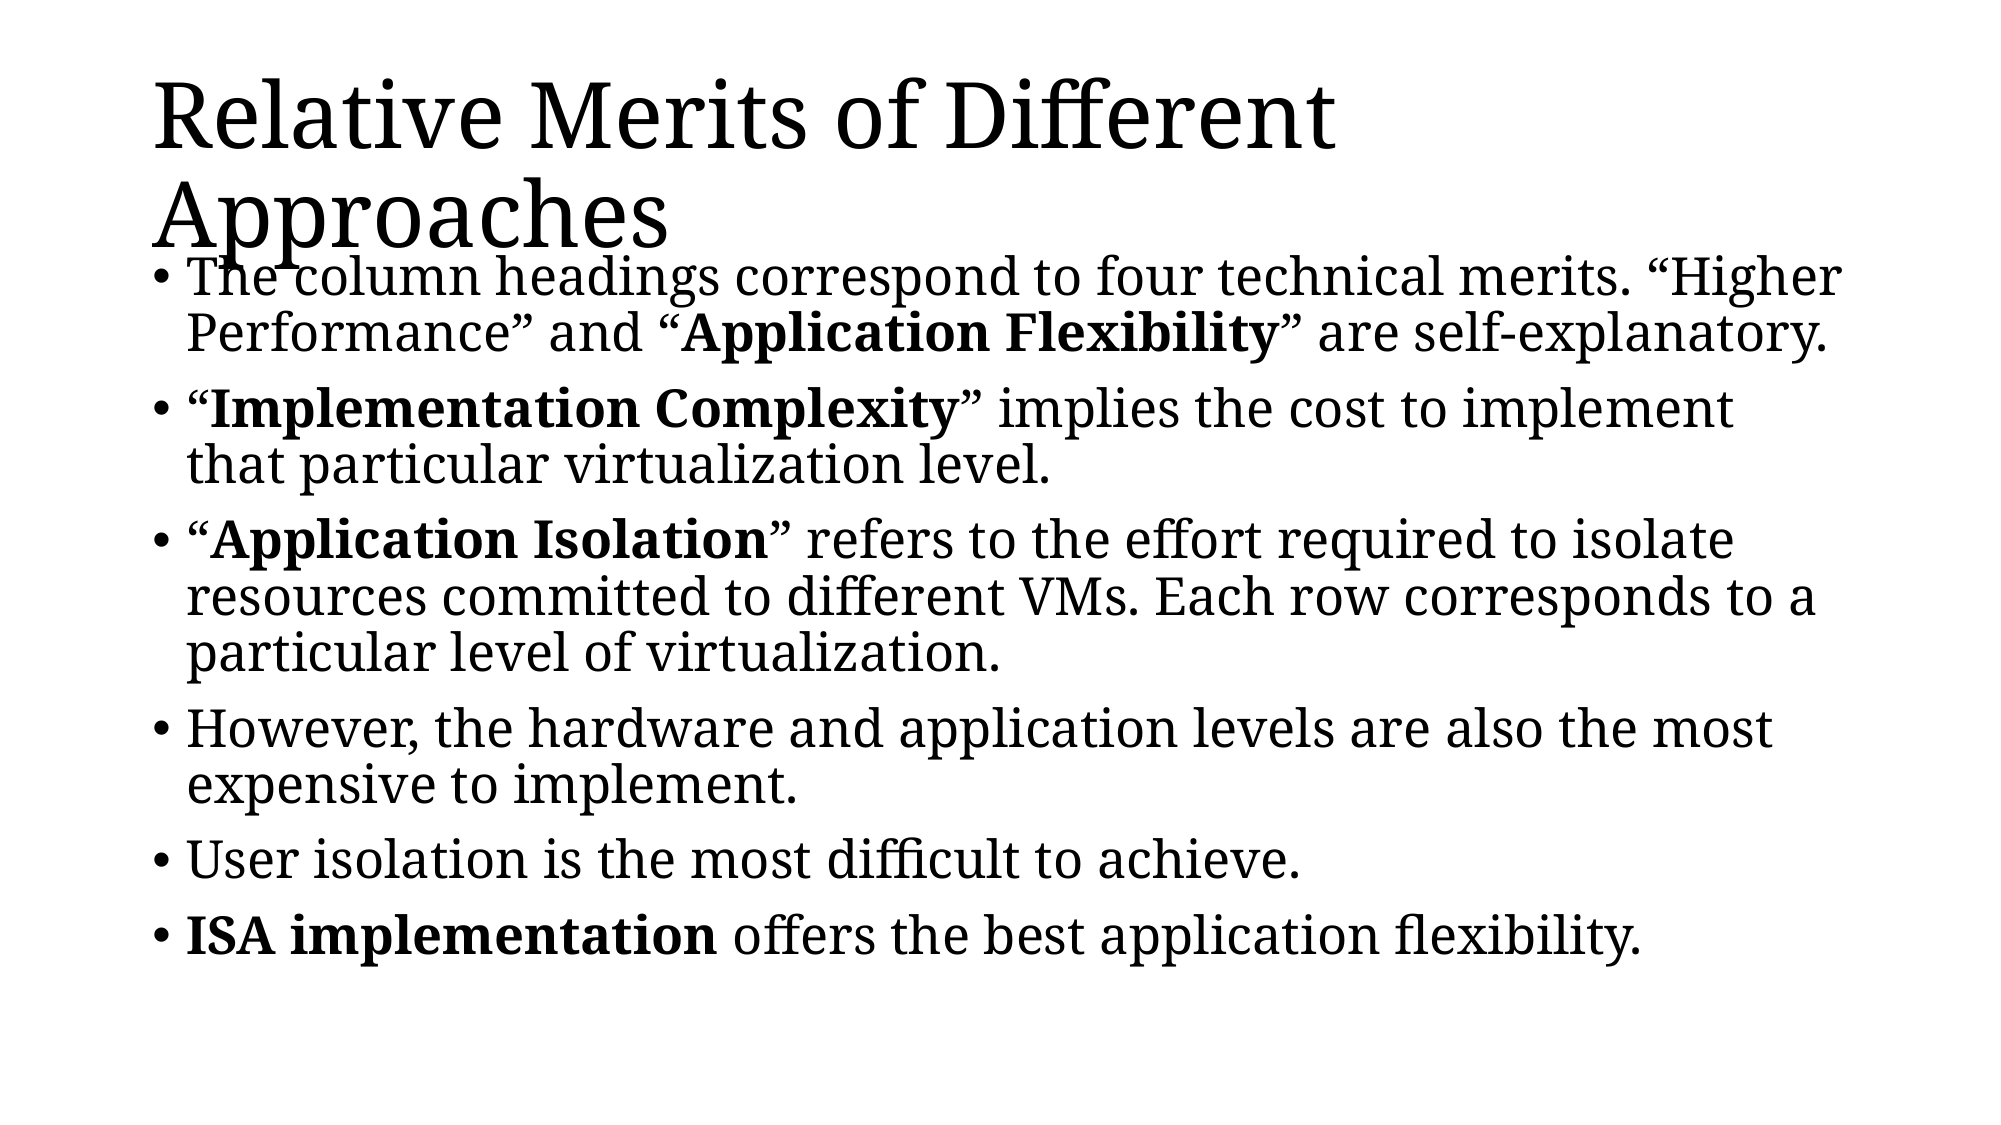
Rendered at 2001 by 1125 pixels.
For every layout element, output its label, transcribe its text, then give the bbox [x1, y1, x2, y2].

list The column headings correspond to four technical merits. “Higher Performance” and “Application Flexibility” are self-explanatory. “Implementation Complexity” implies the cost to implement that particular virtualization level. “Application Isolation” refers to the effort required to isolate resources committed to different VMs. Each row corresponds to a particular level of virtualization. However, the hardware and application levels are also the most expensive to implement. User isolation is the most difficult to achieve. ISA implementation offers the best application flexibility. [137, 242, 1863, 1014]
title Relative Merits of Different Approaches [137, 59, 1863, 242]
